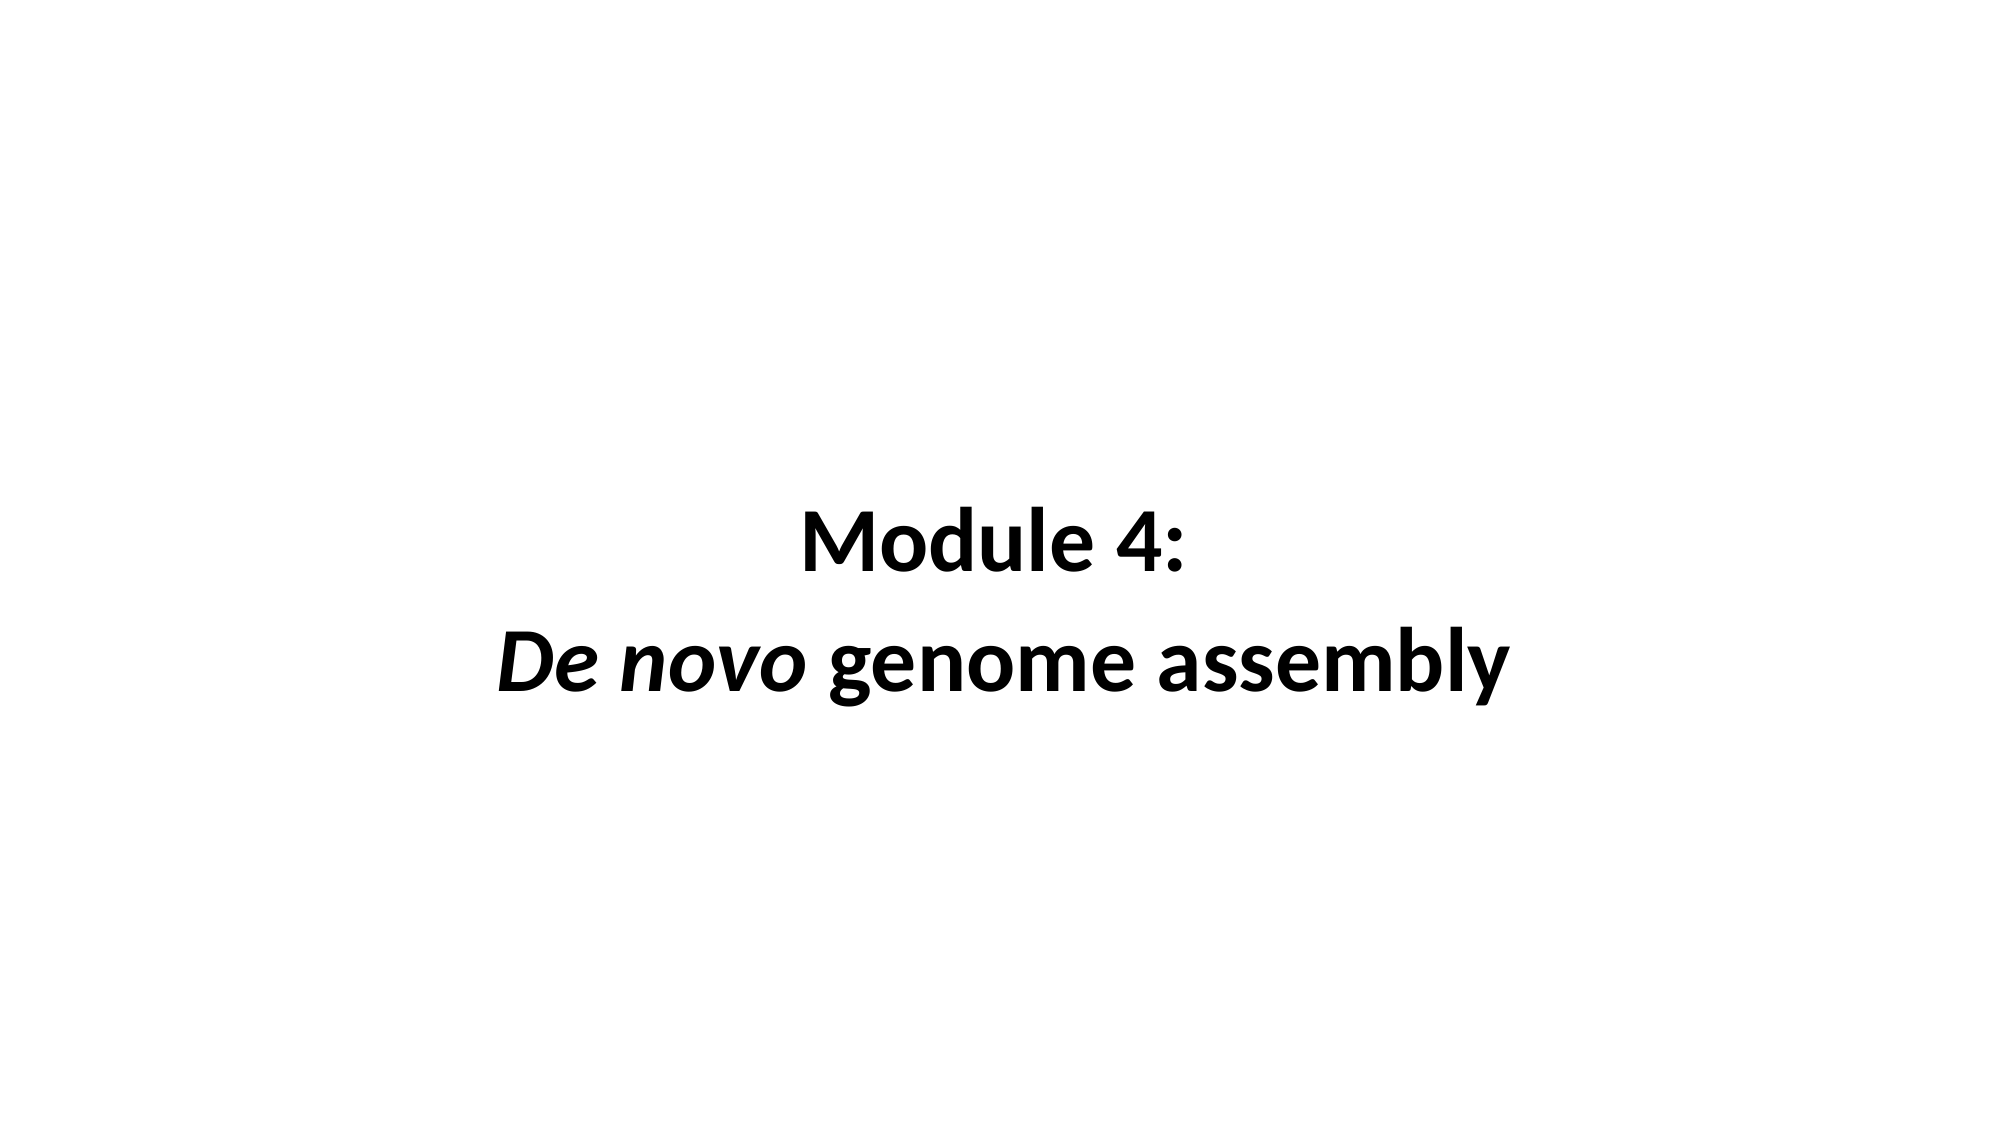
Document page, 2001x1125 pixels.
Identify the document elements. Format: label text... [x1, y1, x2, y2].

subtitle Module 4: De novo genome assembly [249, 484, 1750, 757]
